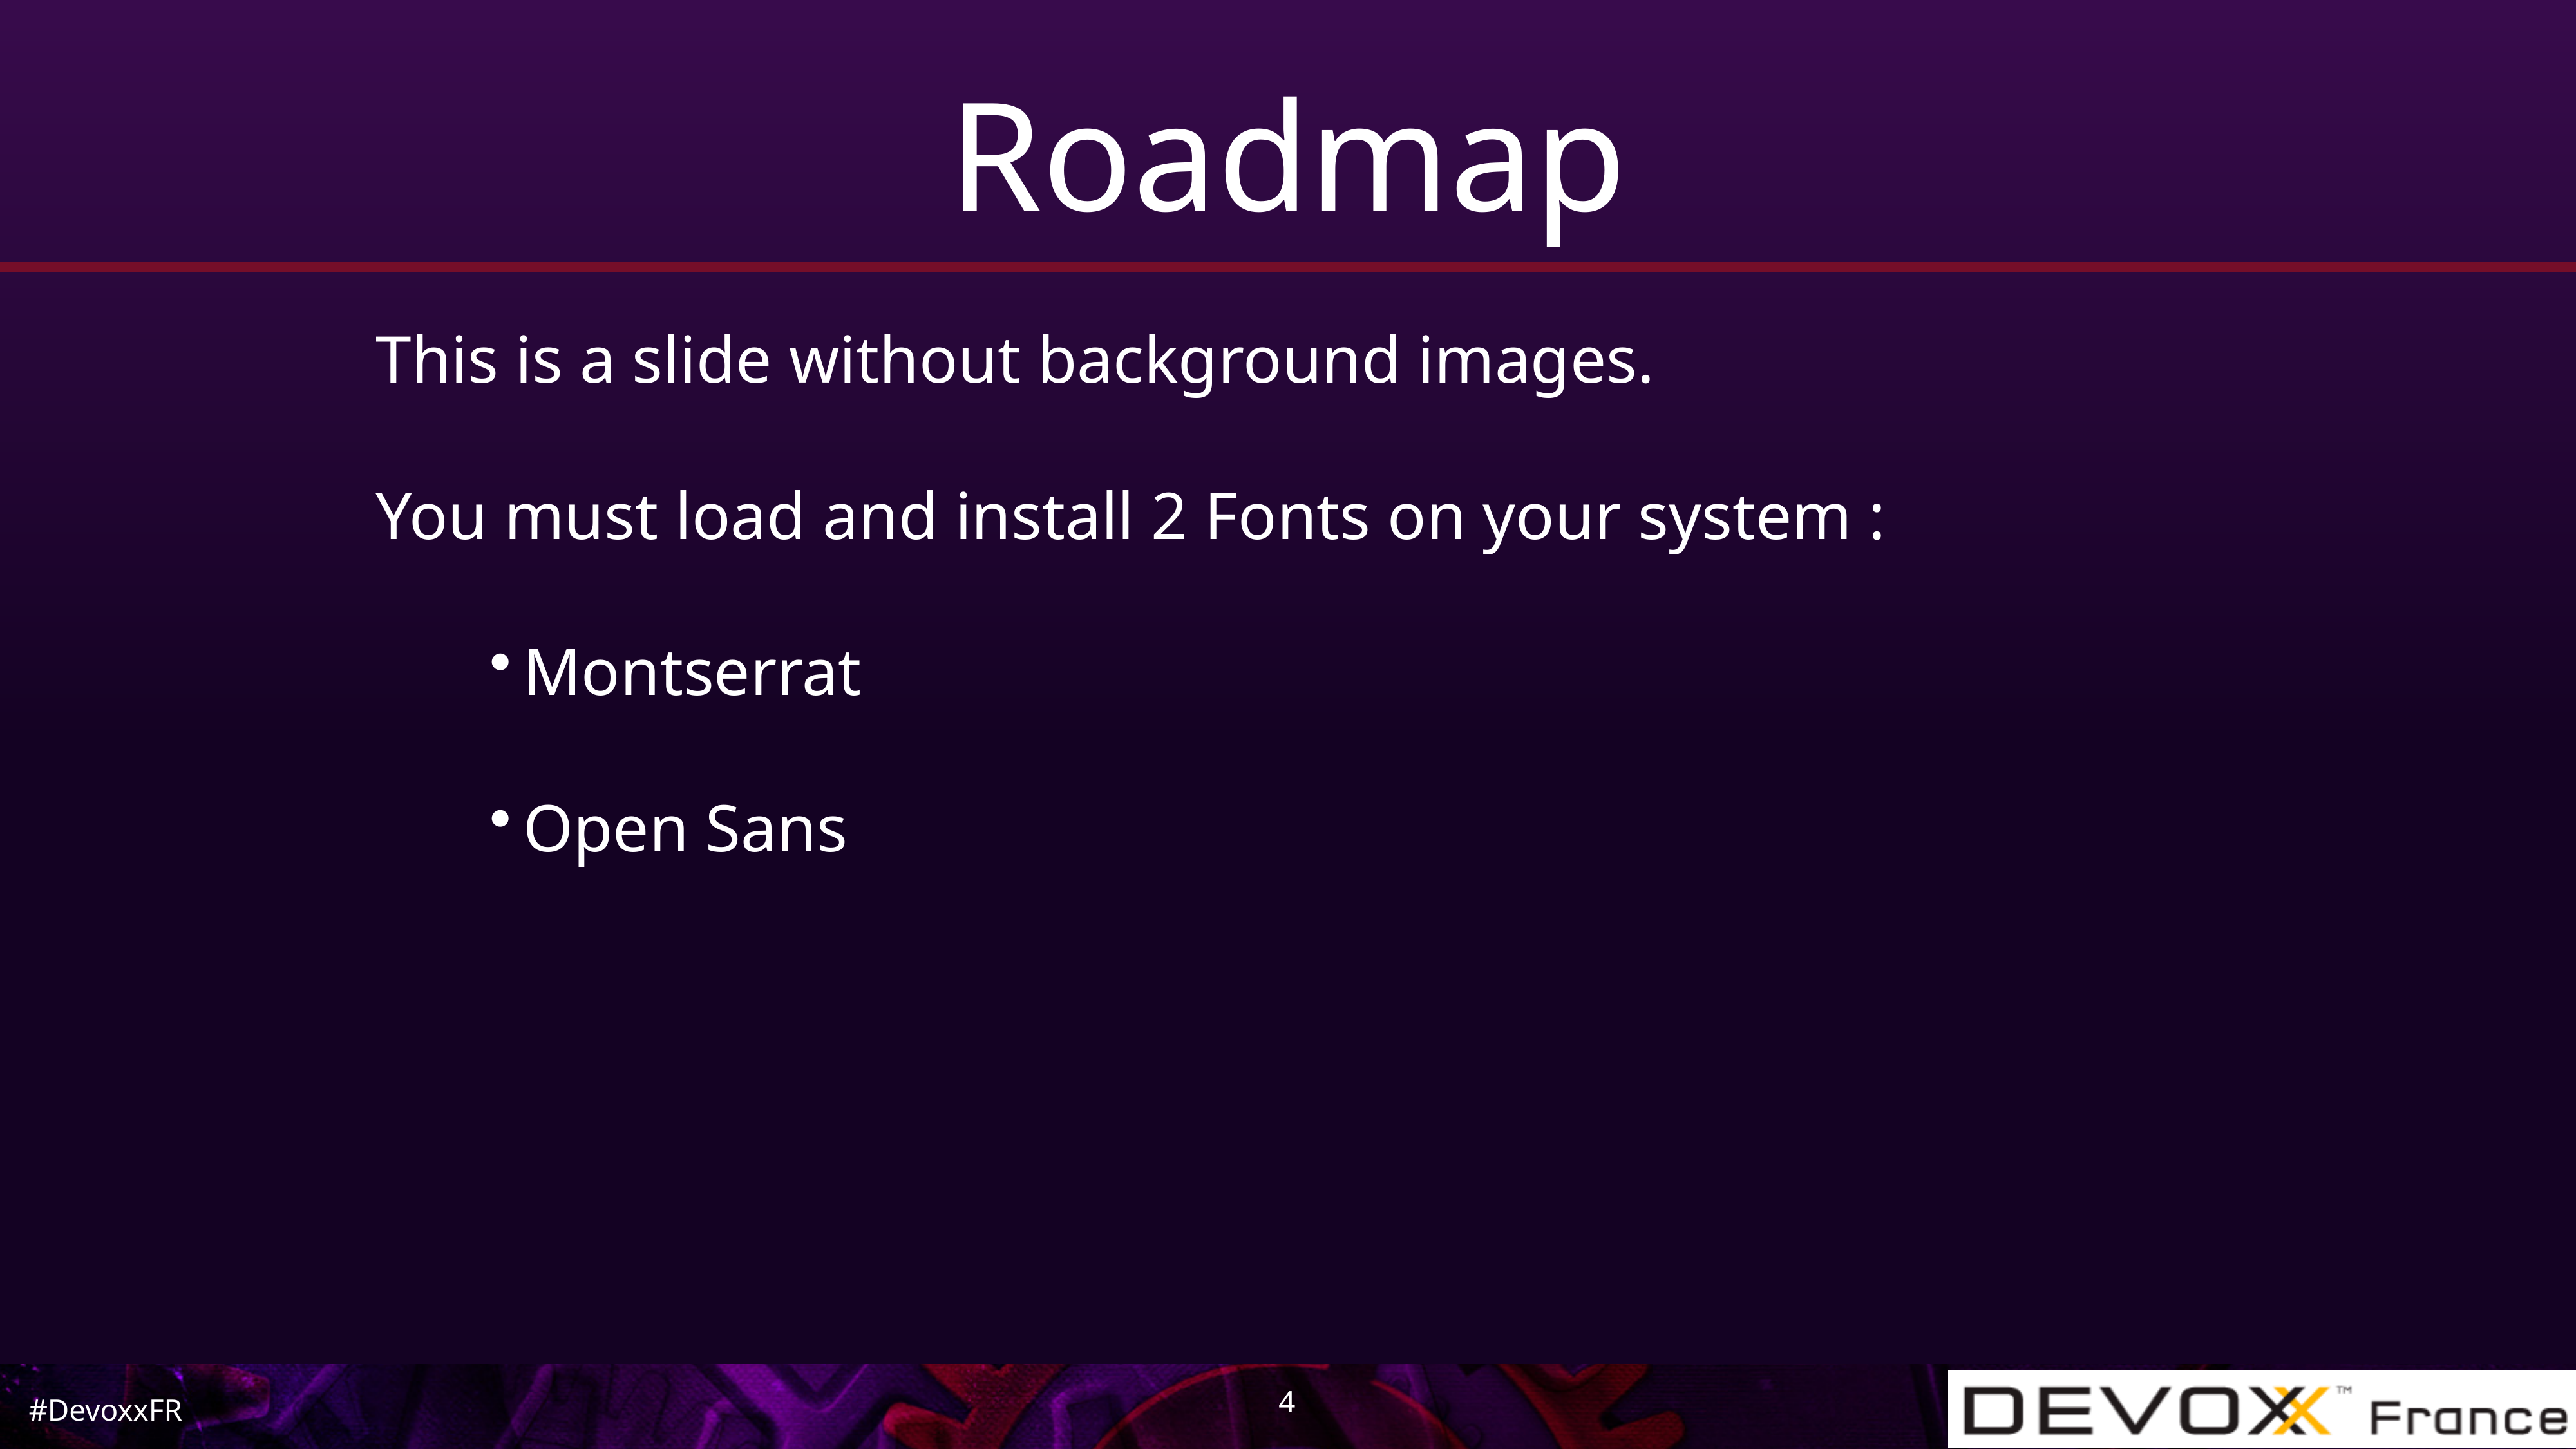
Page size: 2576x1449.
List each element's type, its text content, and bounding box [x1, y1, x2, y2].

slide_number 4 [1270, 1375, 1304, 1427]
picture [0, 1364, 2576, 1449]
picture [0, 262, 510, 272]
picture [2066, 262, 2576, 272]
list This is a slide without background images. You must load and install 2 Fonts on your system : Montserrat Open Sans [368, 310, 2208, 1326]
title Roadmap [510, 14, 2066, 288]
